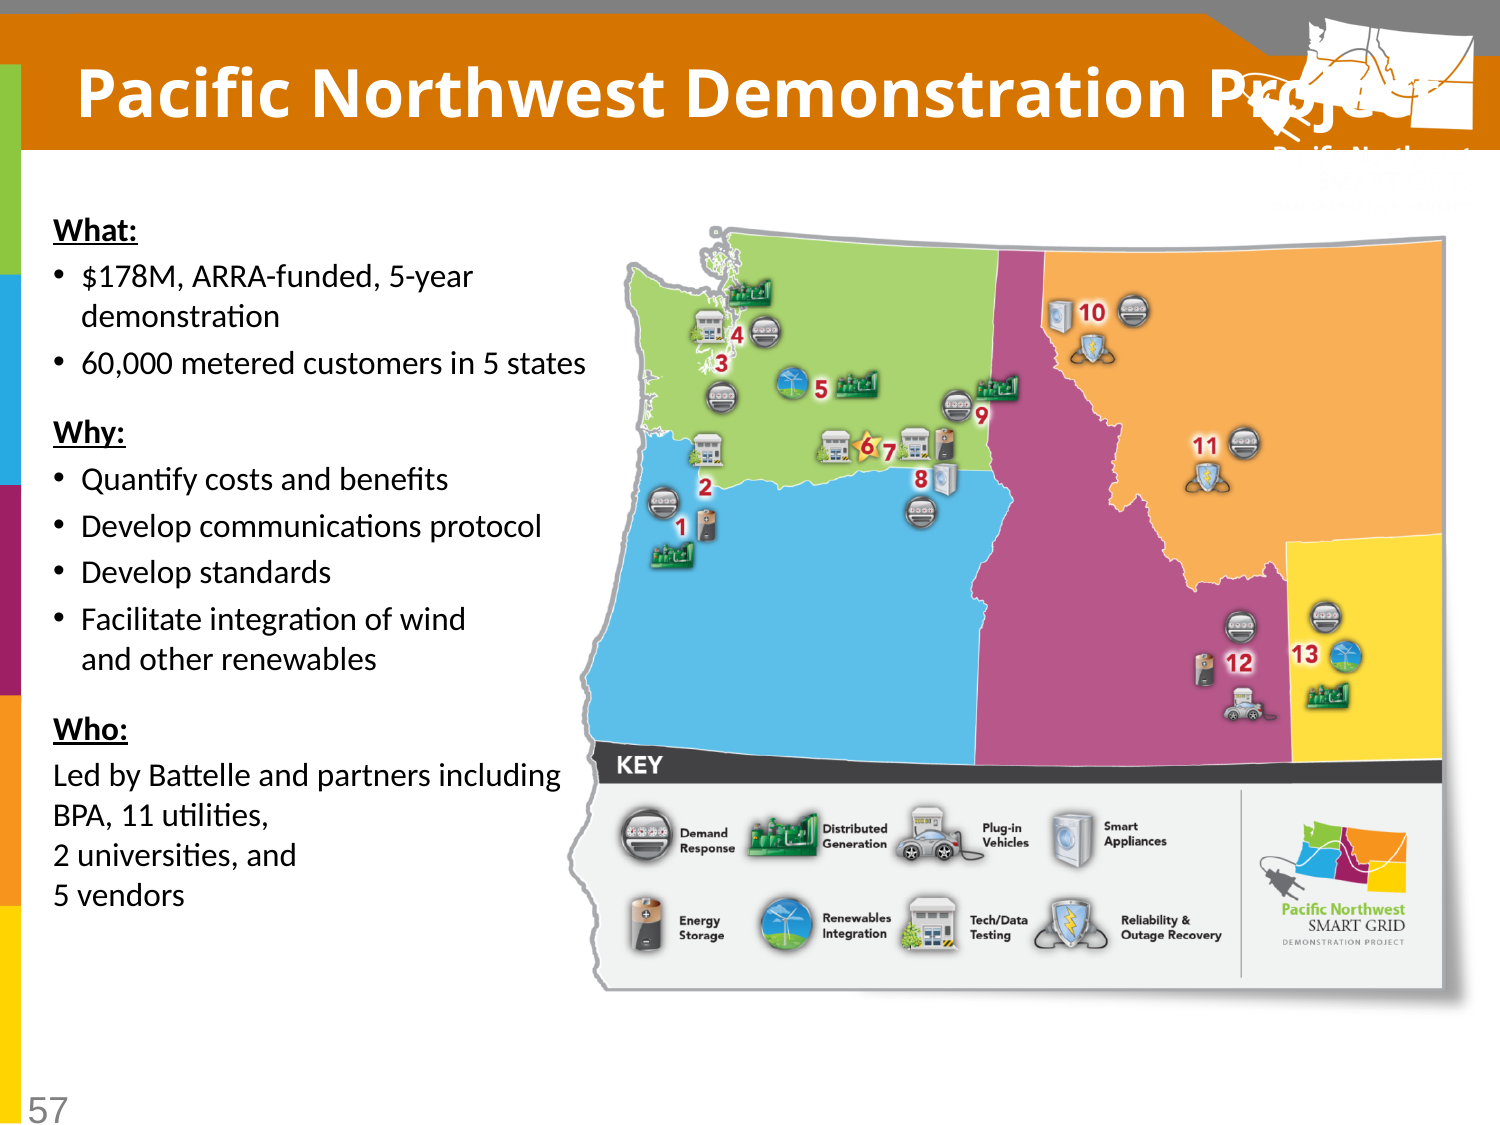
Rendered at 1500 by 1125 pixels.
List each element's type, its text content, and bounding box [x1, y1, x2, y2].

title Pacific Northwest Demonstration Project [75, 63, 1455, 200]
text_box What: $178M, ARRA-funded, 5-year demonstration 60,000 metered customers in 5 states Why: Quantify costs and benefits Develop communications protocol Develop standards Facilitate integration of wind and other renewables Who: Led by Battelle and partners including BPA, 11 utilities, 2 universities, and 5 vendors [0, 200, 503, 921]
picture [508, 18, 1500, 1050]
slide_number 57 [12, 1078, 99, 1125]
